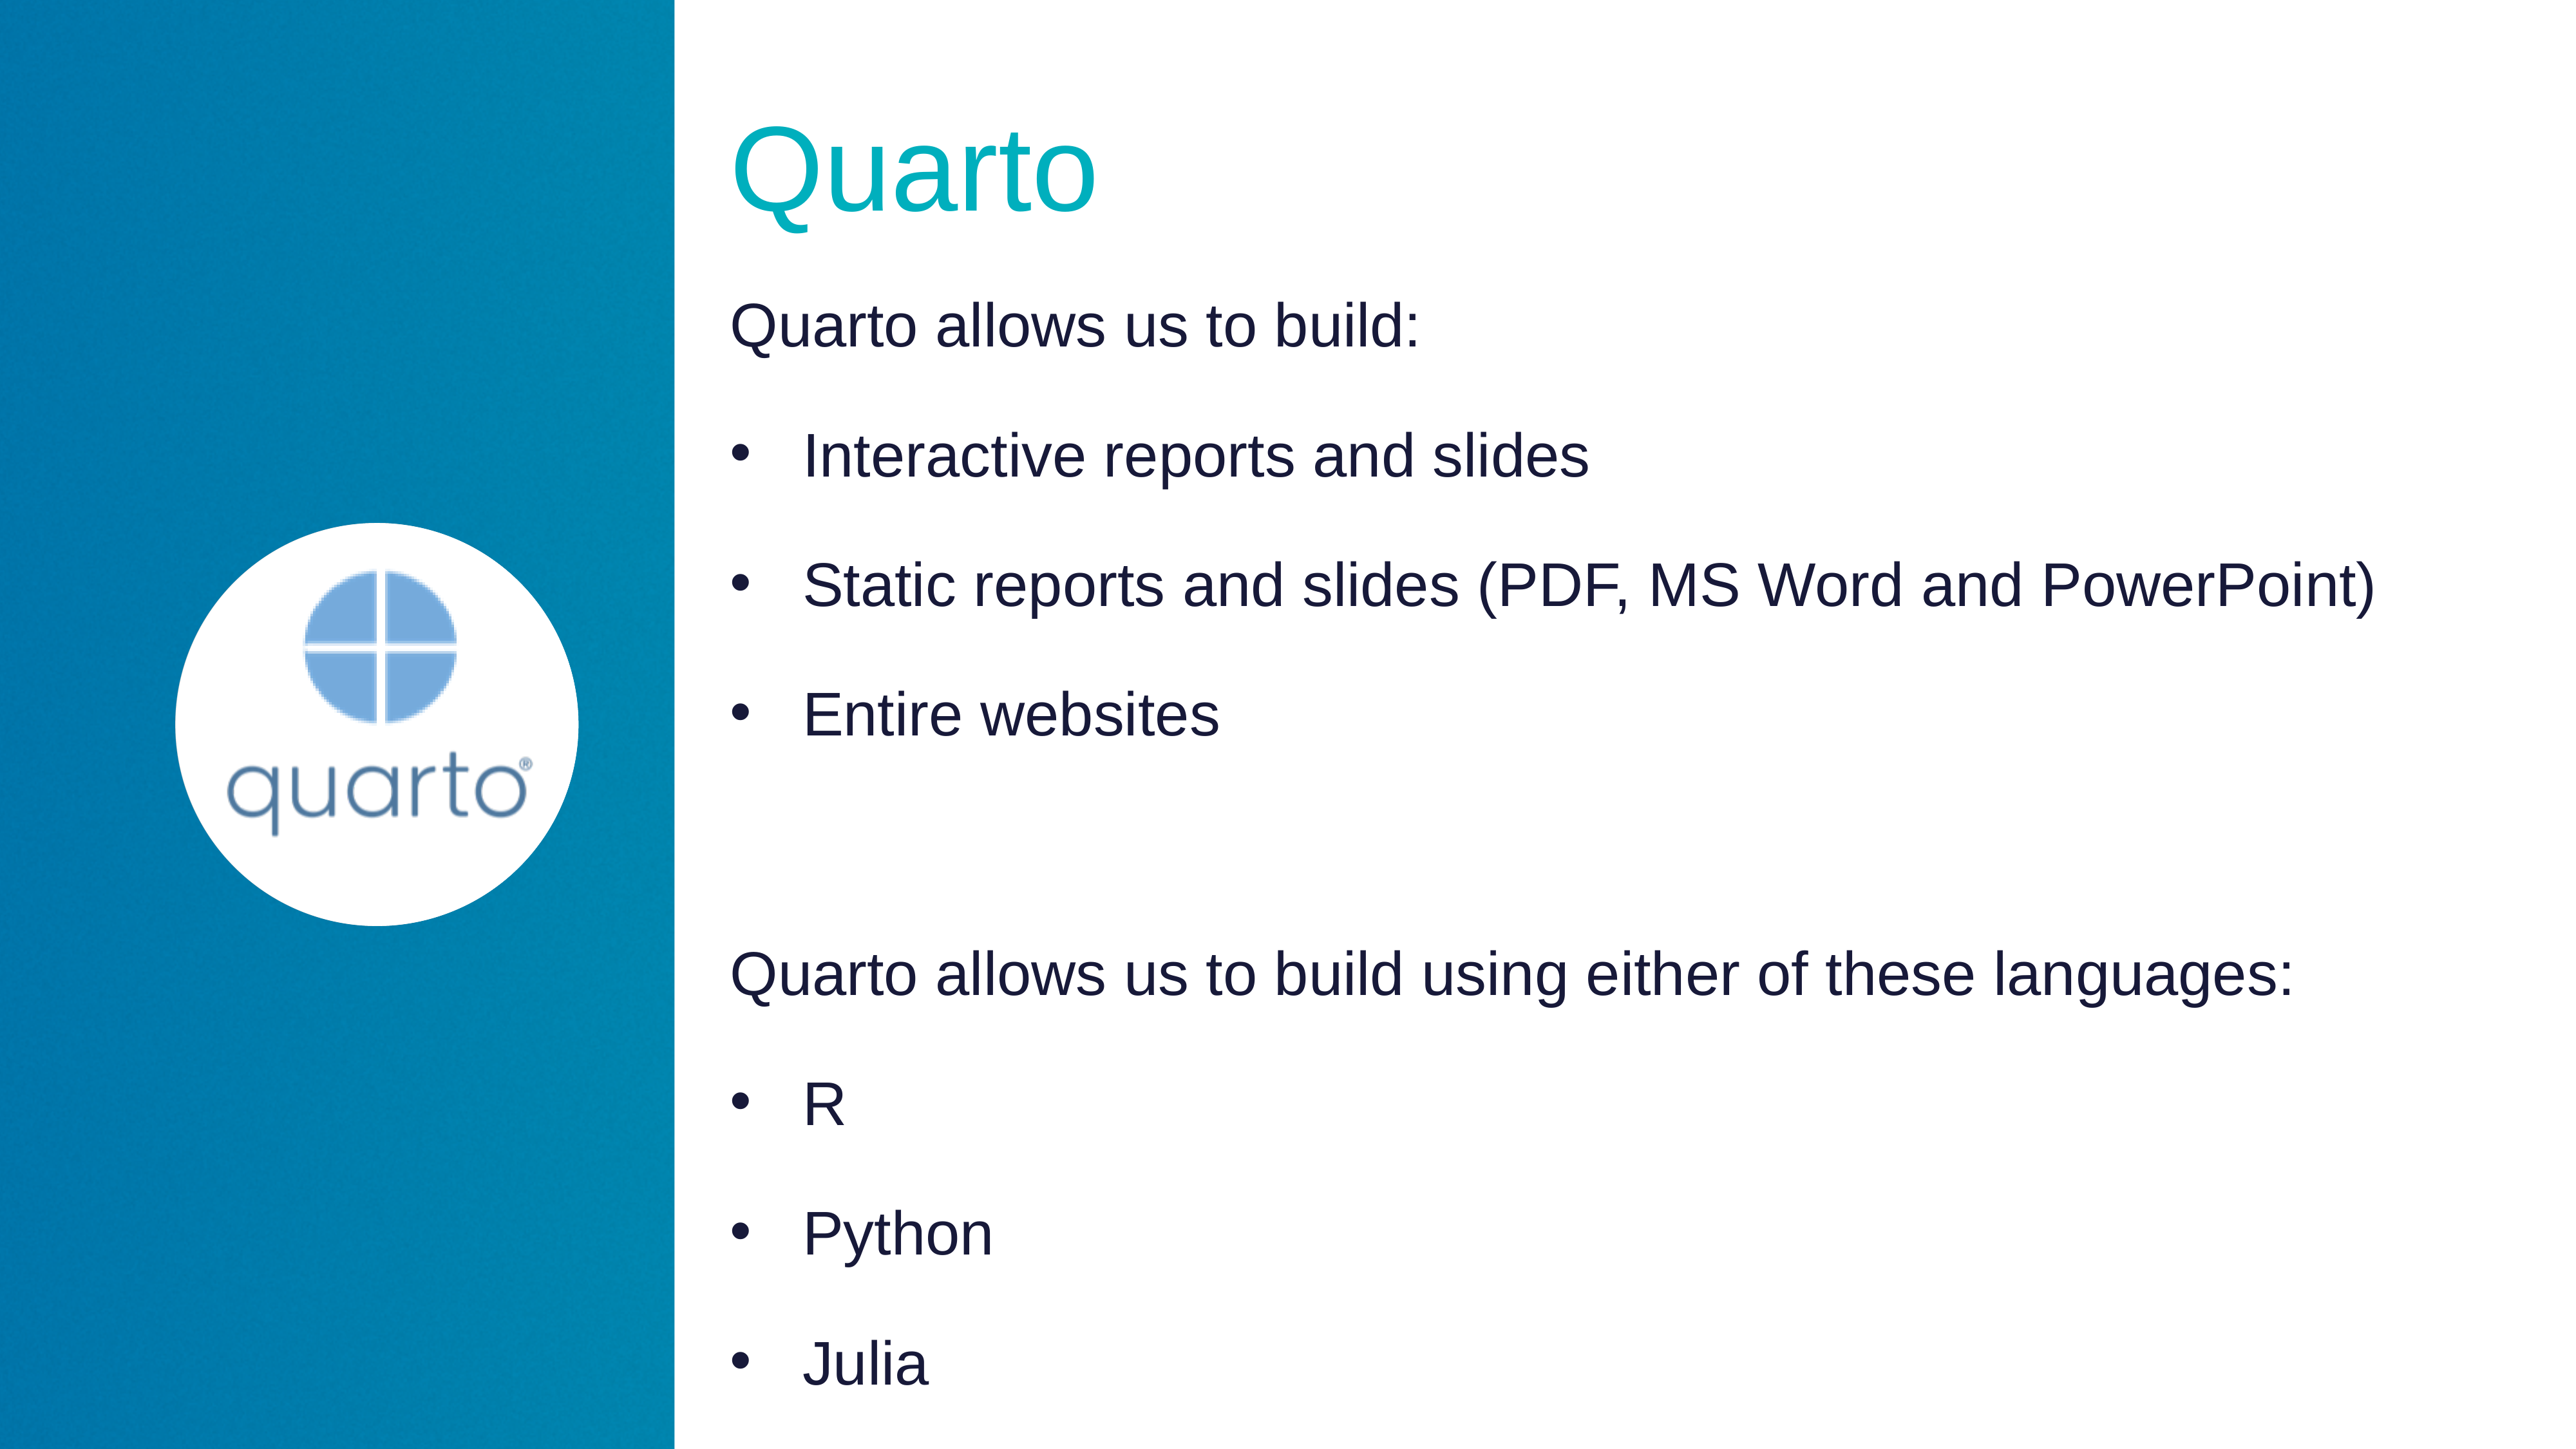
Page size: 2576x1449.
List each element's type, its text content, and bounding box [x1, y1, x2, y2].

list Quarto allows us to build: Interactive reports and slides Static reports and slides (PDF, MS Word and PowerPoint) Entire websites Quarto allows us to build using either of these languages: R Python Julia [723, 270, 2576, 1362]
picture [176, 524, 578, 925]
title Quarto [723, 35, 2295, 270]
